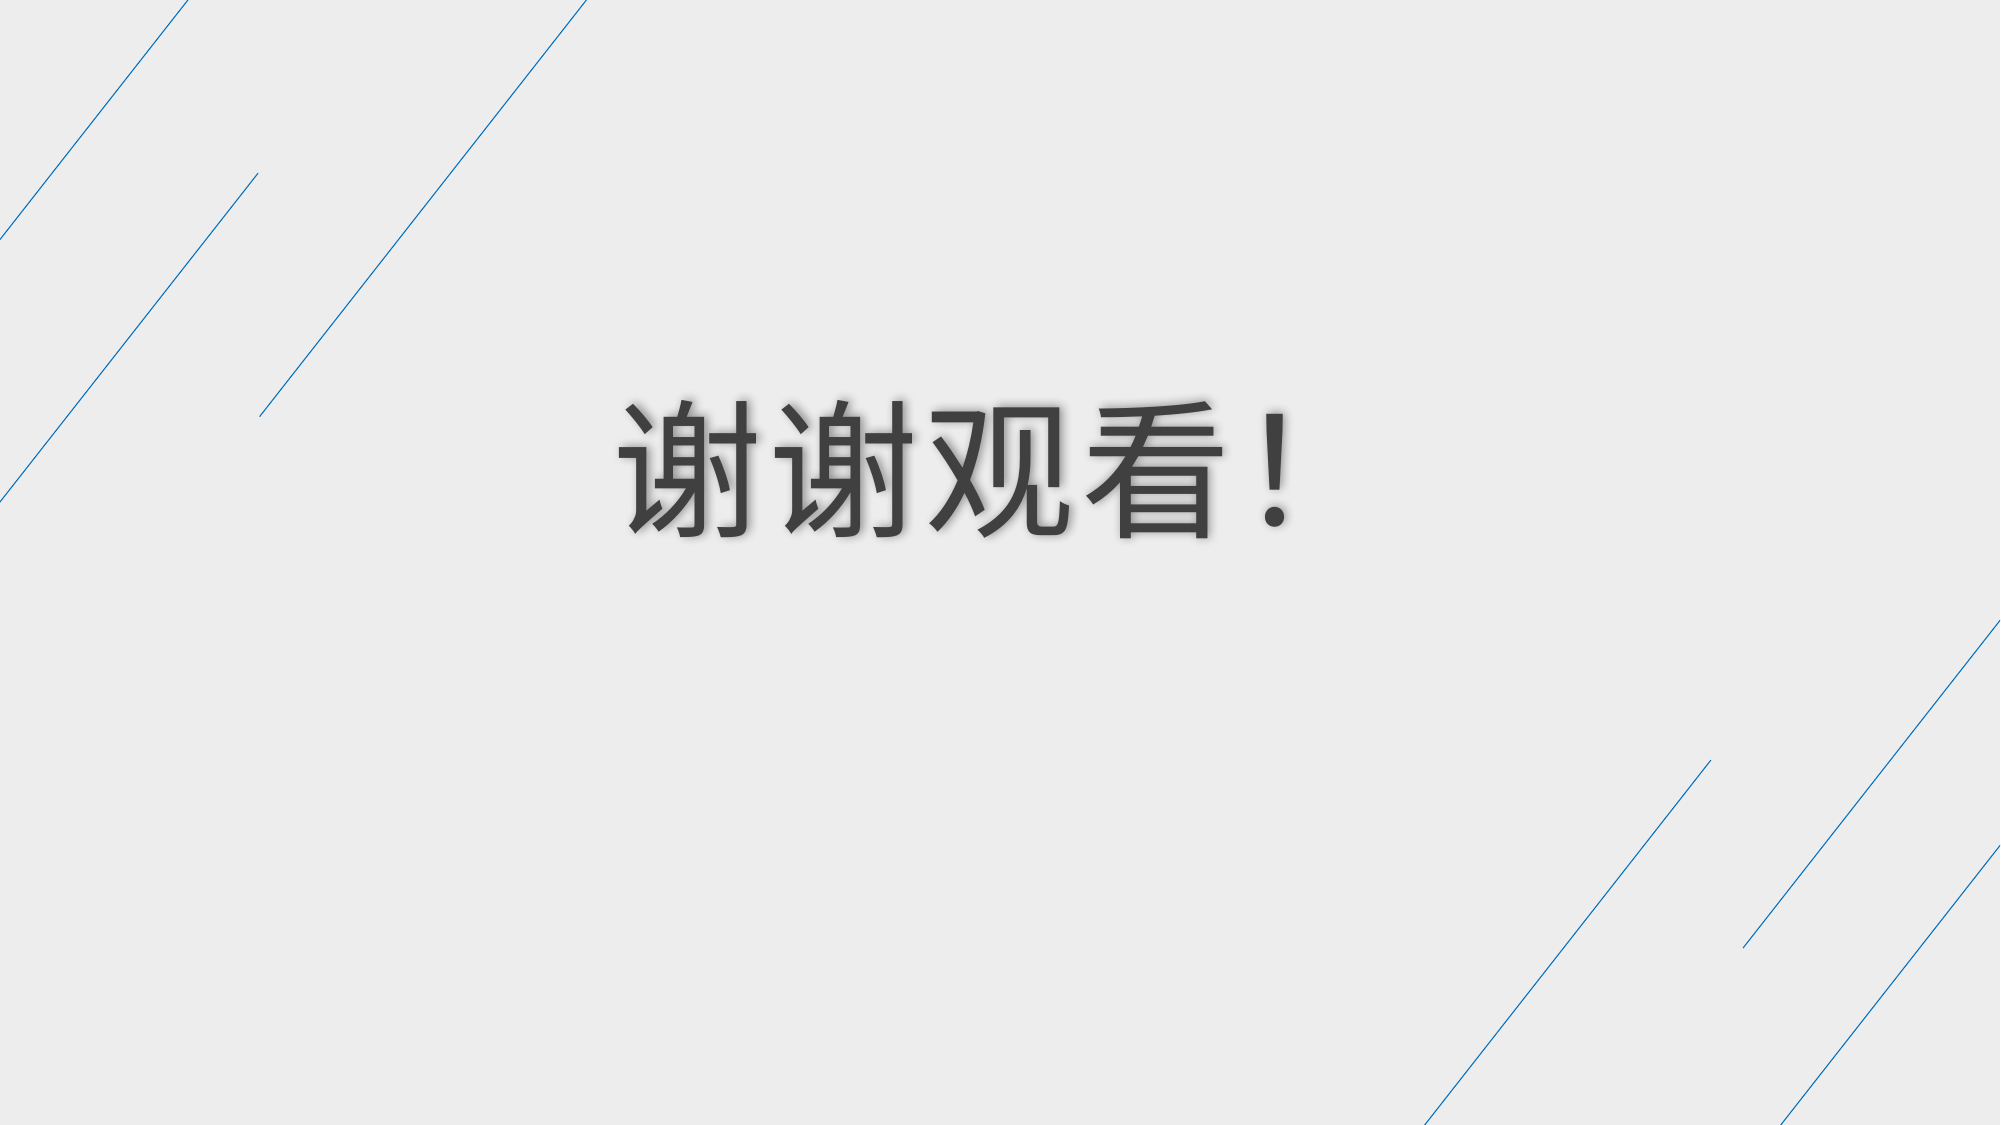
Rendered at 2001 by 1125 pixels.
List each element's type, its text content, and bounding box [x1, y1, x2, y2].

text_box 谢谢观看！ [597, 368, 1403, 564]
